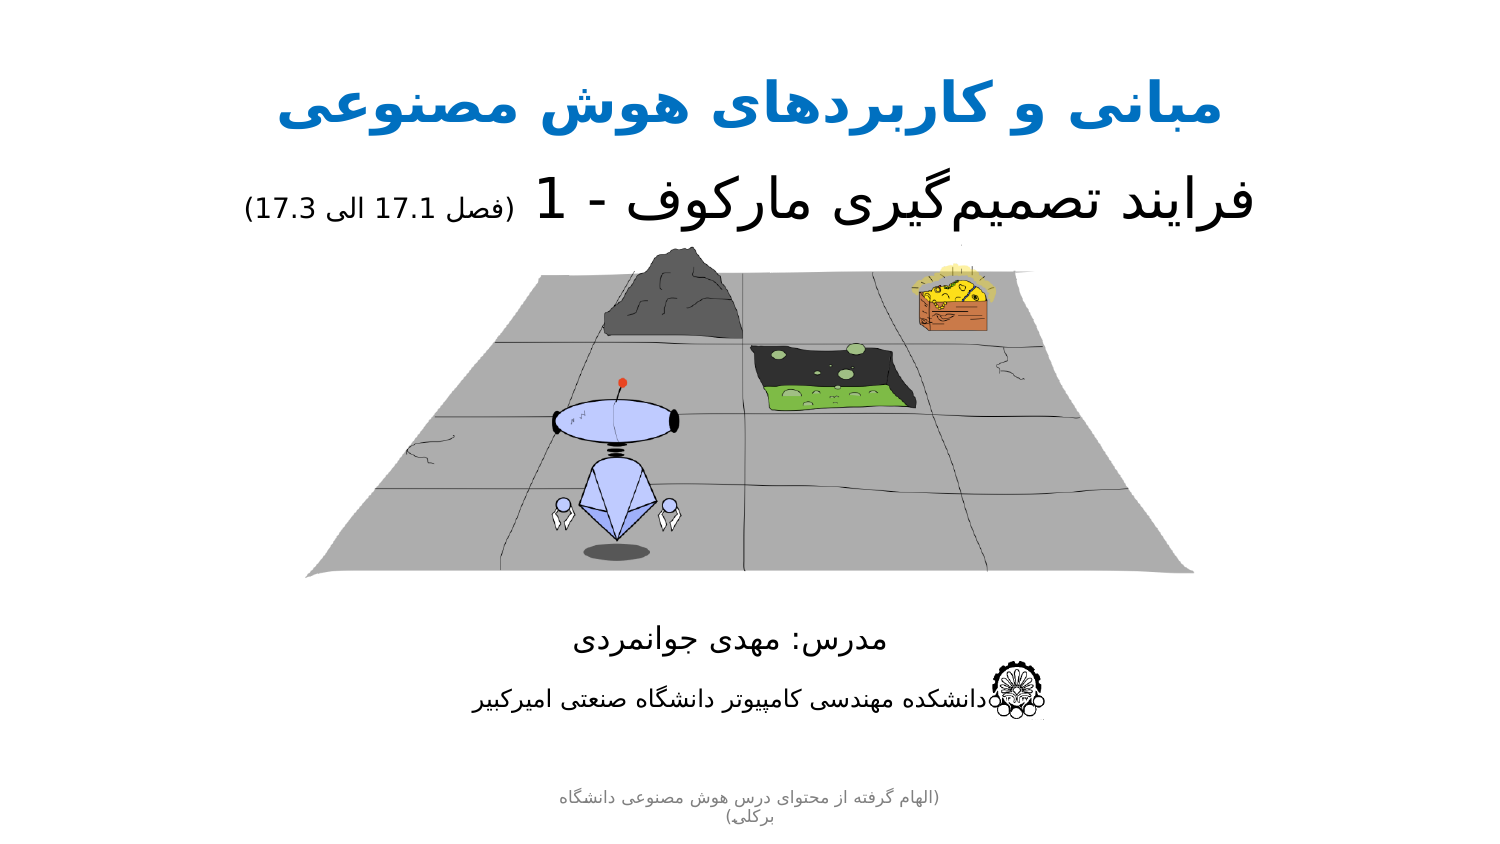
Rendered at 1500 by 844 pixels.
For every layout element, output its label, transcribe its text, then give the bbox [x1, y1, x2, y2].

text_box (الهام گرفته از محتوای درس هوش مصنوعی دانشگاه برکلی) [532, 783, 968, 826]
text_box مبانی و کاربردهای هوش مصنوعی [81, 51, 1418, 158]
text_box مدرس: مهدی جوانمردی [187, 616, 1273, 659]
picture [986, 660, 1047, 720]
picture [302, 219, 1198, 604]
text_box دانشکده مهندسی کامپیوتر دانشگاه صنعتی امیرکبیر [451, 680, 1009, 733]
text_box فرایند تصمیم‌گیری مارکوف - 1 (فصل 17.1 الی 17.3) [187, 163, 1313, 270]
